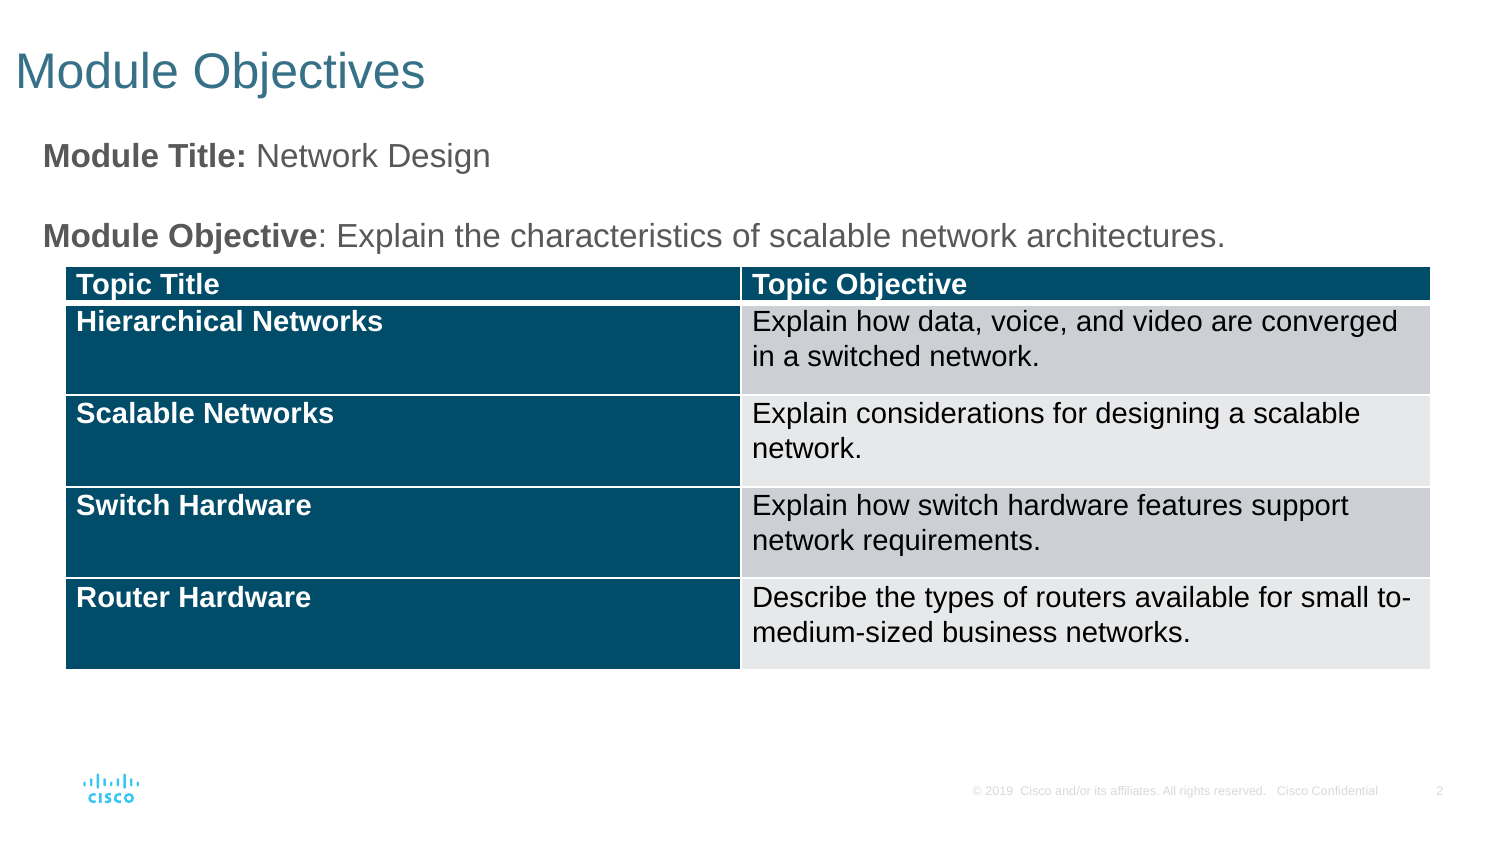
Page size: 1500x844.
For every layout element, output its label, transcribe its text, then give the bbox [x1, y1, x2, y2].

table_cell Hierarchical Networks [66, 306, 740, 394]
table_cell Describe the types of routers available for small to-medium-sized business networks. [742, 579, 1430, 669]
table_cell Explain how switch hardware features support network requirements. [742, 488, 1430, 577]
table_cell Explain considerations for designing a scalable network. [742, 396, 1430, 486]
table_header Topic Objective [742, 267, 1430, 300]
table_cell Scalable Networks [66, 396, 740, 486]
table_cell Switch Hardware [66, 488, 740, 577]
table_cell Router Hardware [66, 579, 740, 669]
text_box Module Title: Network Design Module Objective: Explain the characteristics of scalable network architectures. [27, 127, 1473, 262]
table_header Topic Title [66, 267, 740, 300]
title Module Objectives [0, 6, 1500, 131]
table_cell Explain how data, voice, and video are converged in a switched network. [742, 306, 1430, 394]
